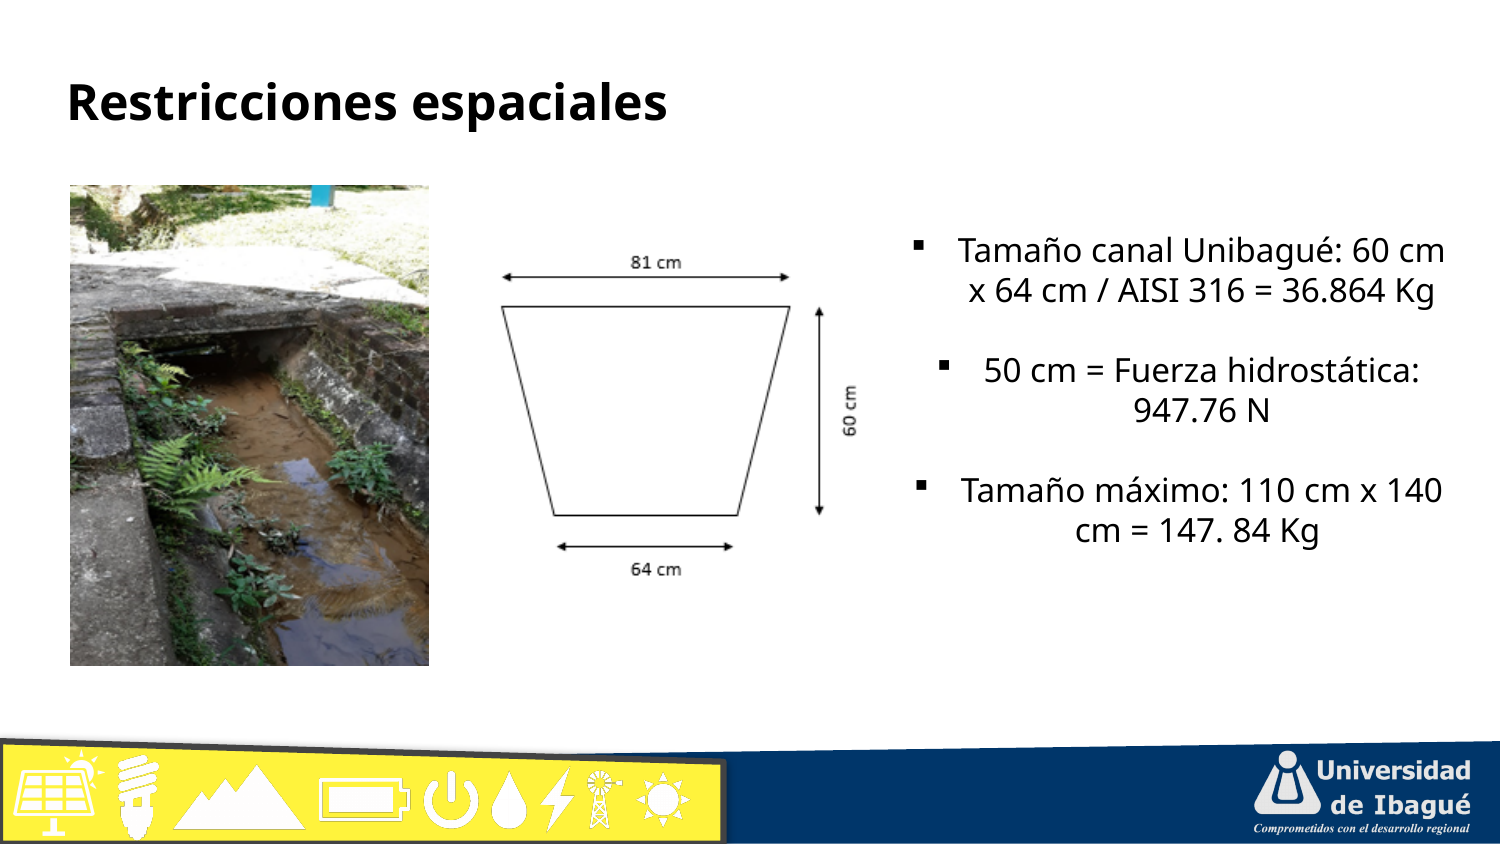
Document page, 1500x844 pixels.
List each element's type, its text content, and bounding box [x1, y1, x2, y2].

picture [635, 771, 691, 828]
picture [539, 765, 575, 834]
picture [117, 754, 160, 841]
picture [13, 749, 105, 836]
picture [477, 247, 875, 597]
picture [491, 770, 527, 829]
picture [587, 770, 623, 829]
picture [1230, 741, 1493, 844]
text_box Restricciones espaciales [51, 62, 805, 138]
picture [70, 185, 429, 666]
text_box Tamaño canal Unibagué: 60 cm x 64 cm / AISI 316 = 36.864 Kg 50 cm = Fuerza hidrostática: 947.76 N Tamaño máximo: 110 cm x 140 cm = 147. 84 Kg [891, 222, 1466, 592]
picture [172, 764, 306, 830]
picture [318, 777, 411, 822]
picture [423, 770, 479, 829]
